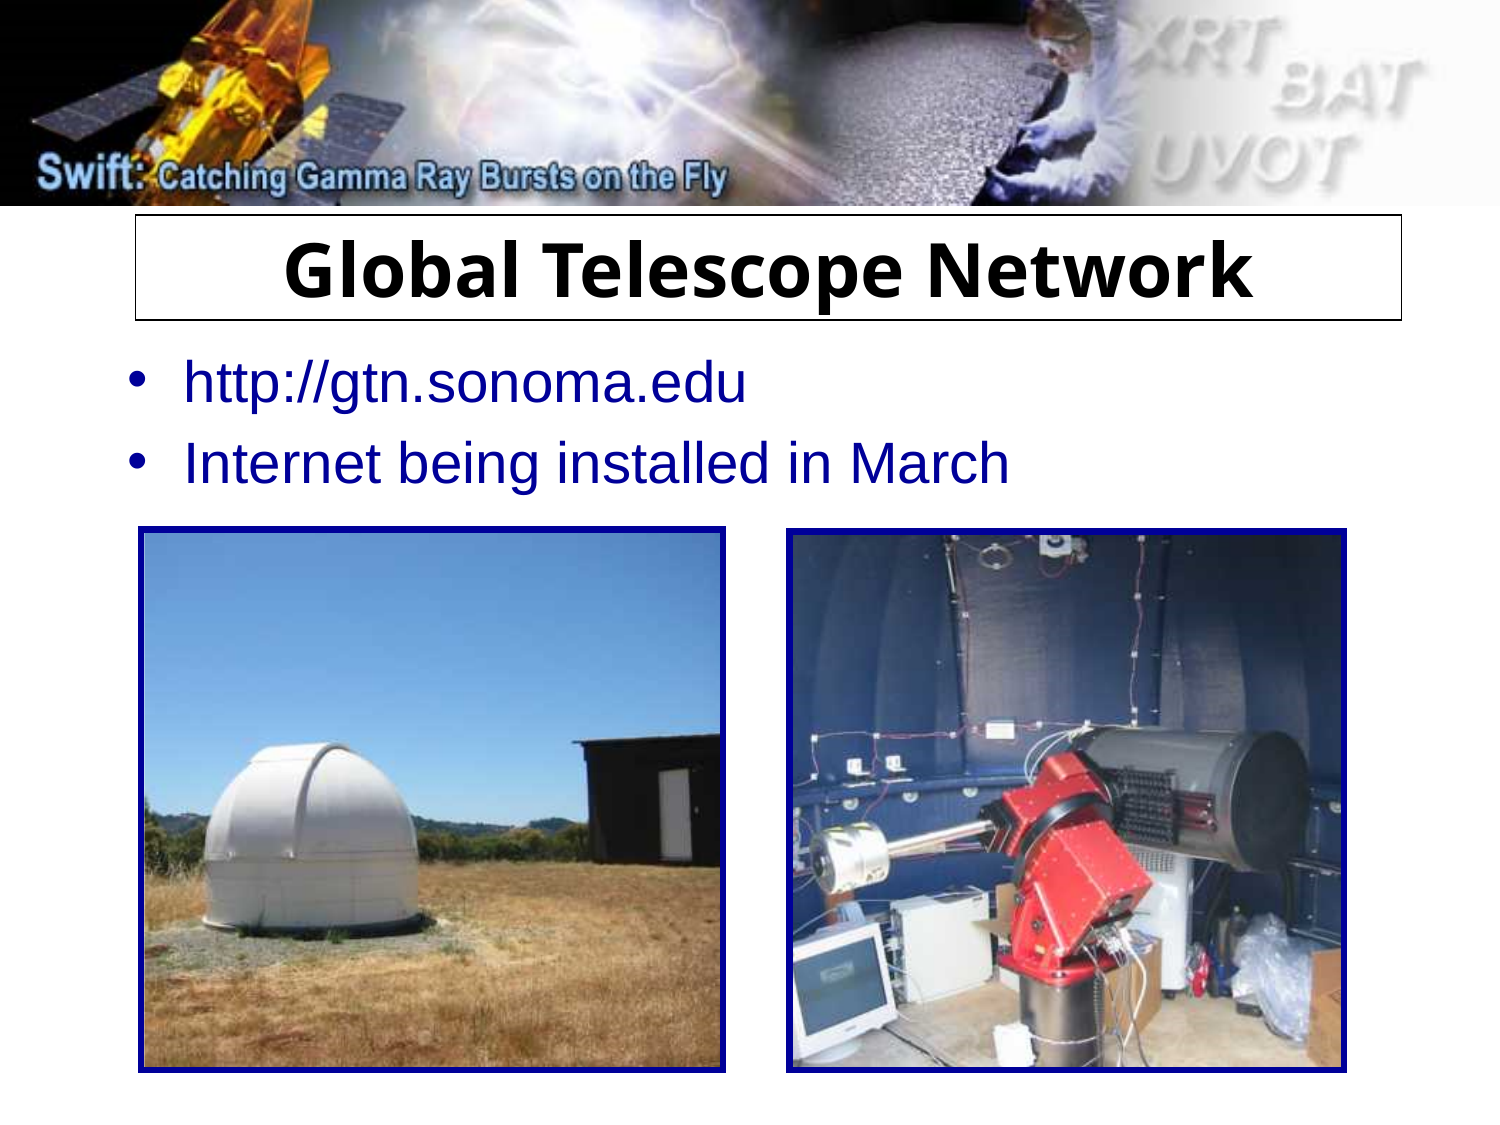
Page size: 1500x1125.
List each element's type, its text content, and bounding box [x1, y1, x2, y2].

picture [792, 534, 1342, 1068]
list http://gtn.sonoma.edu Internet being installed in March [112, 336, 1388, 524]
text_box Global Telescope Network [135, 215, 1402, 320]
picture [0, 0, 1500, 206]
picture [143, 532, 721, 1068]
